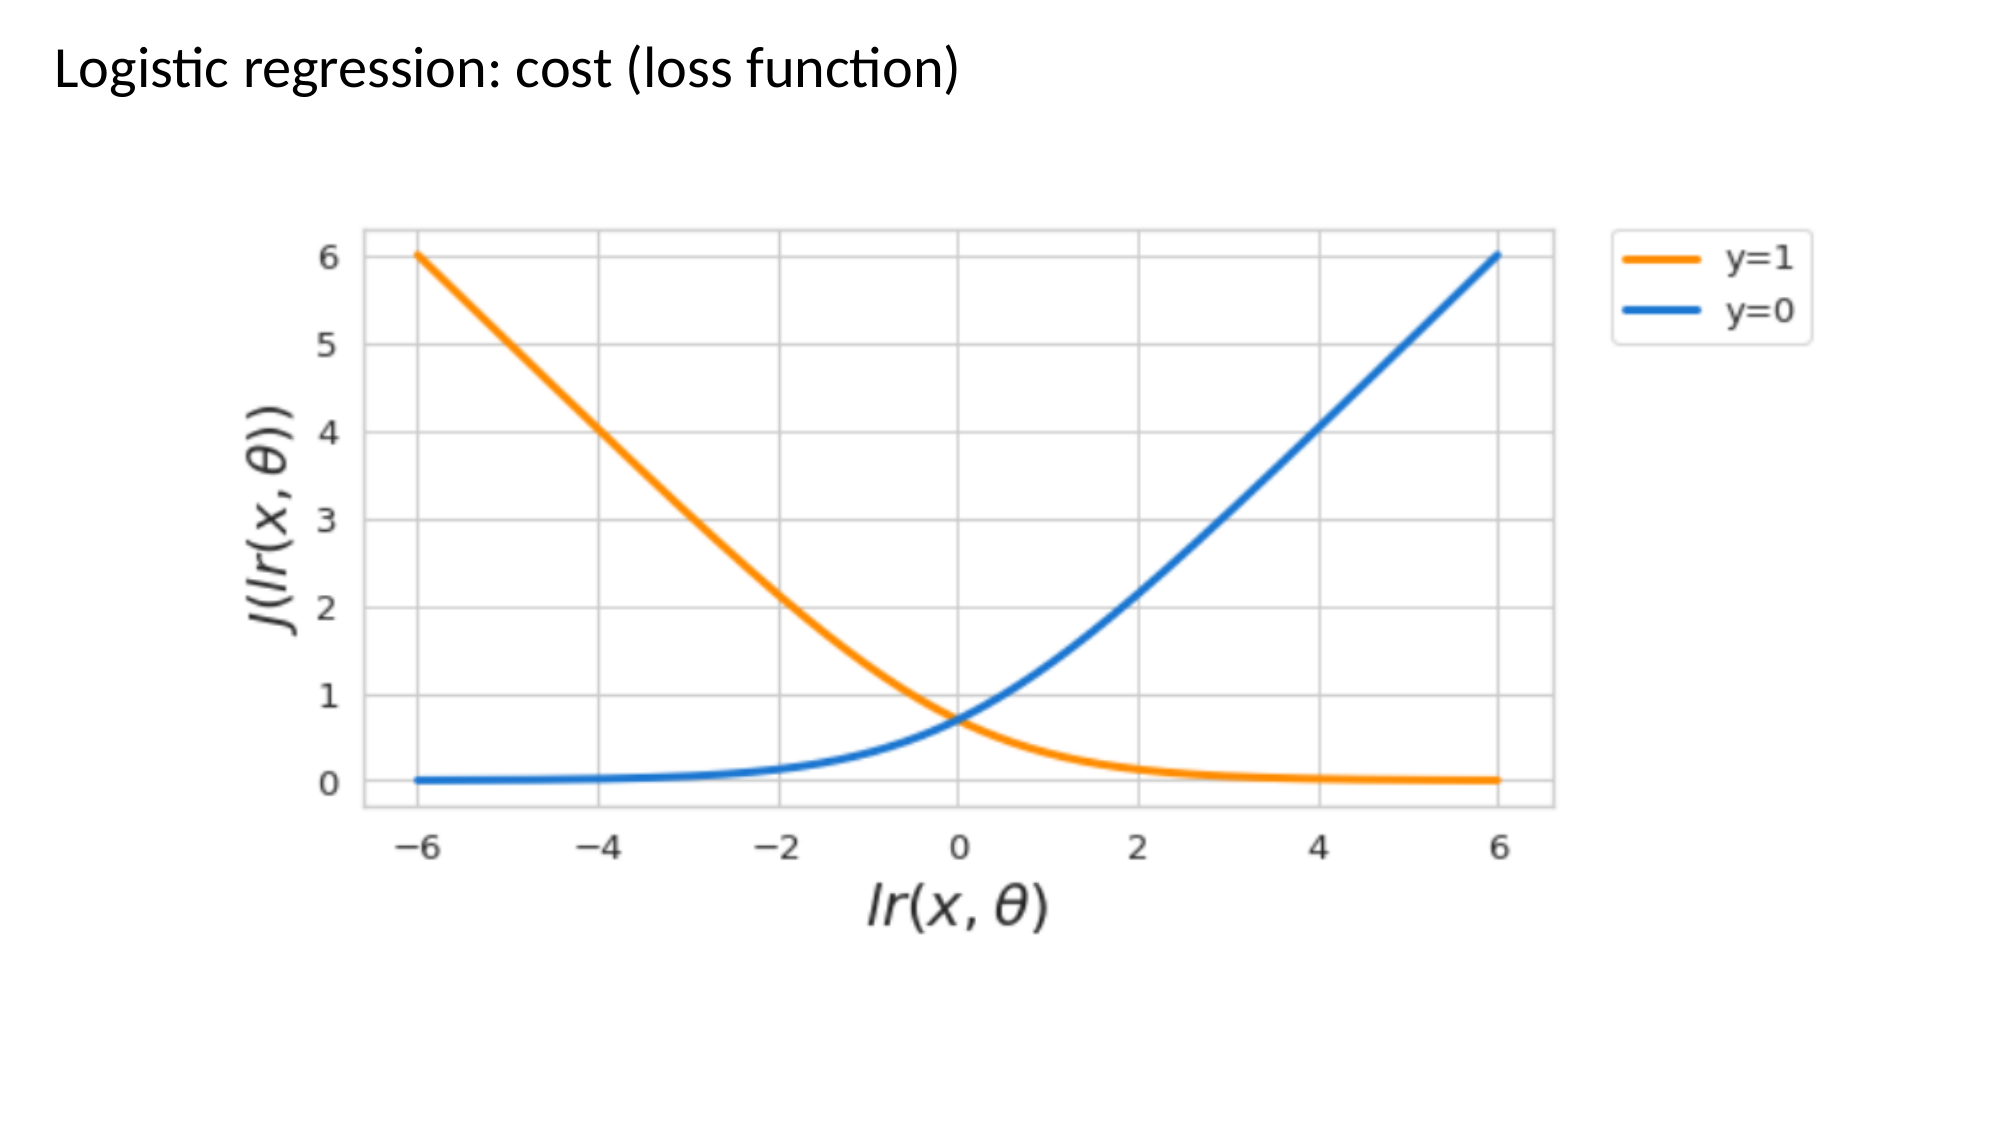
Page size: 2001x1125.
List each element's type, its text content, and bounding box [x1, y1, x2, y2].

picture [211, 209, 1922, 963]
text_box Logistic regression: cost (loss function) [39, 21, 1967, 107]
